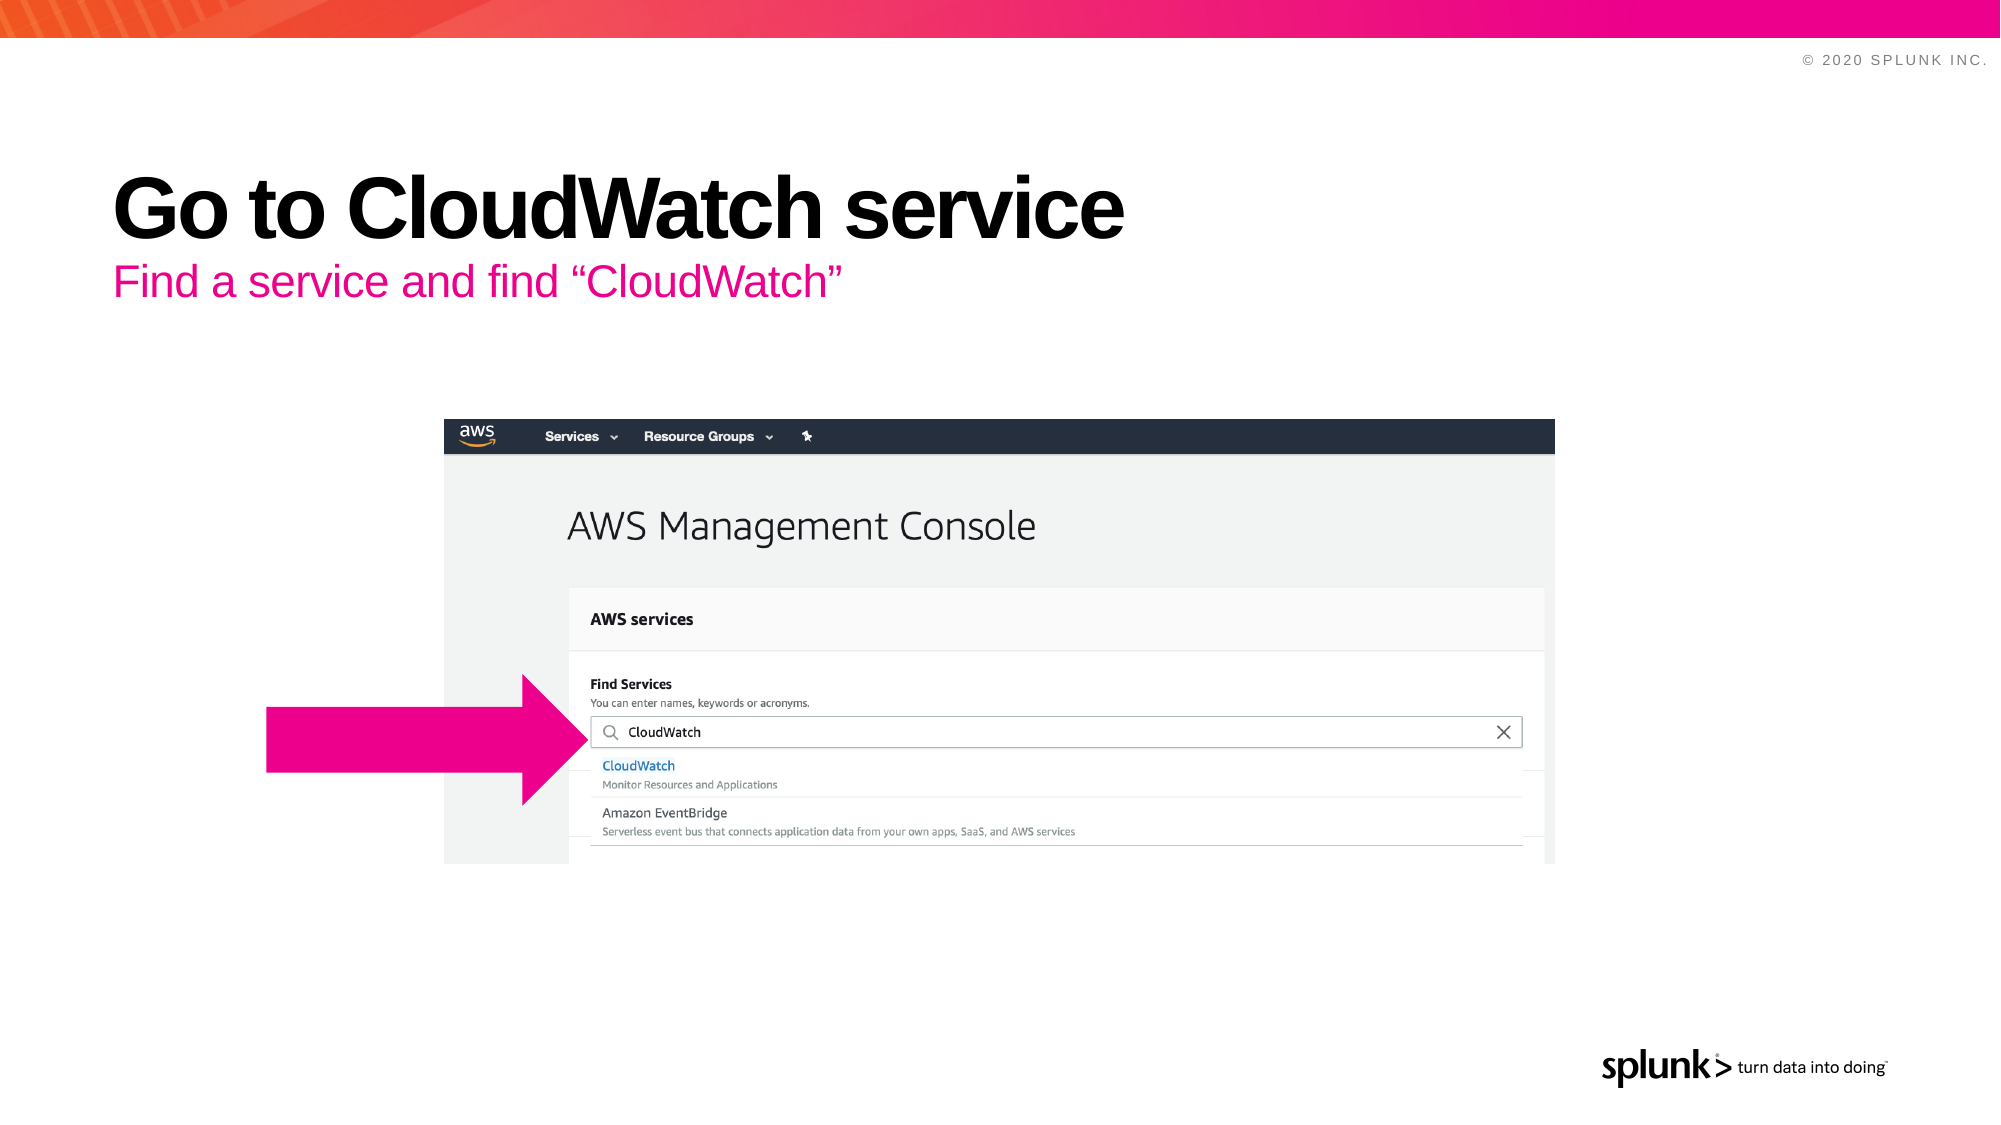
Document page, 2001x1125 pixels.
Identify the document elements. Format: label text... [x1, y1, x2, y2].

picture [1602, 1049, 1888, 1088]
list Find a service and find “CloudWatch” [112, 261, 1888, 308]
picture [444, 419, 1555, 864]
title Go to CloudWatch service [112, 85, 1887, 255]
picture [0, 0, 2000, 38]
text_box [266, 706, 444, 773]
